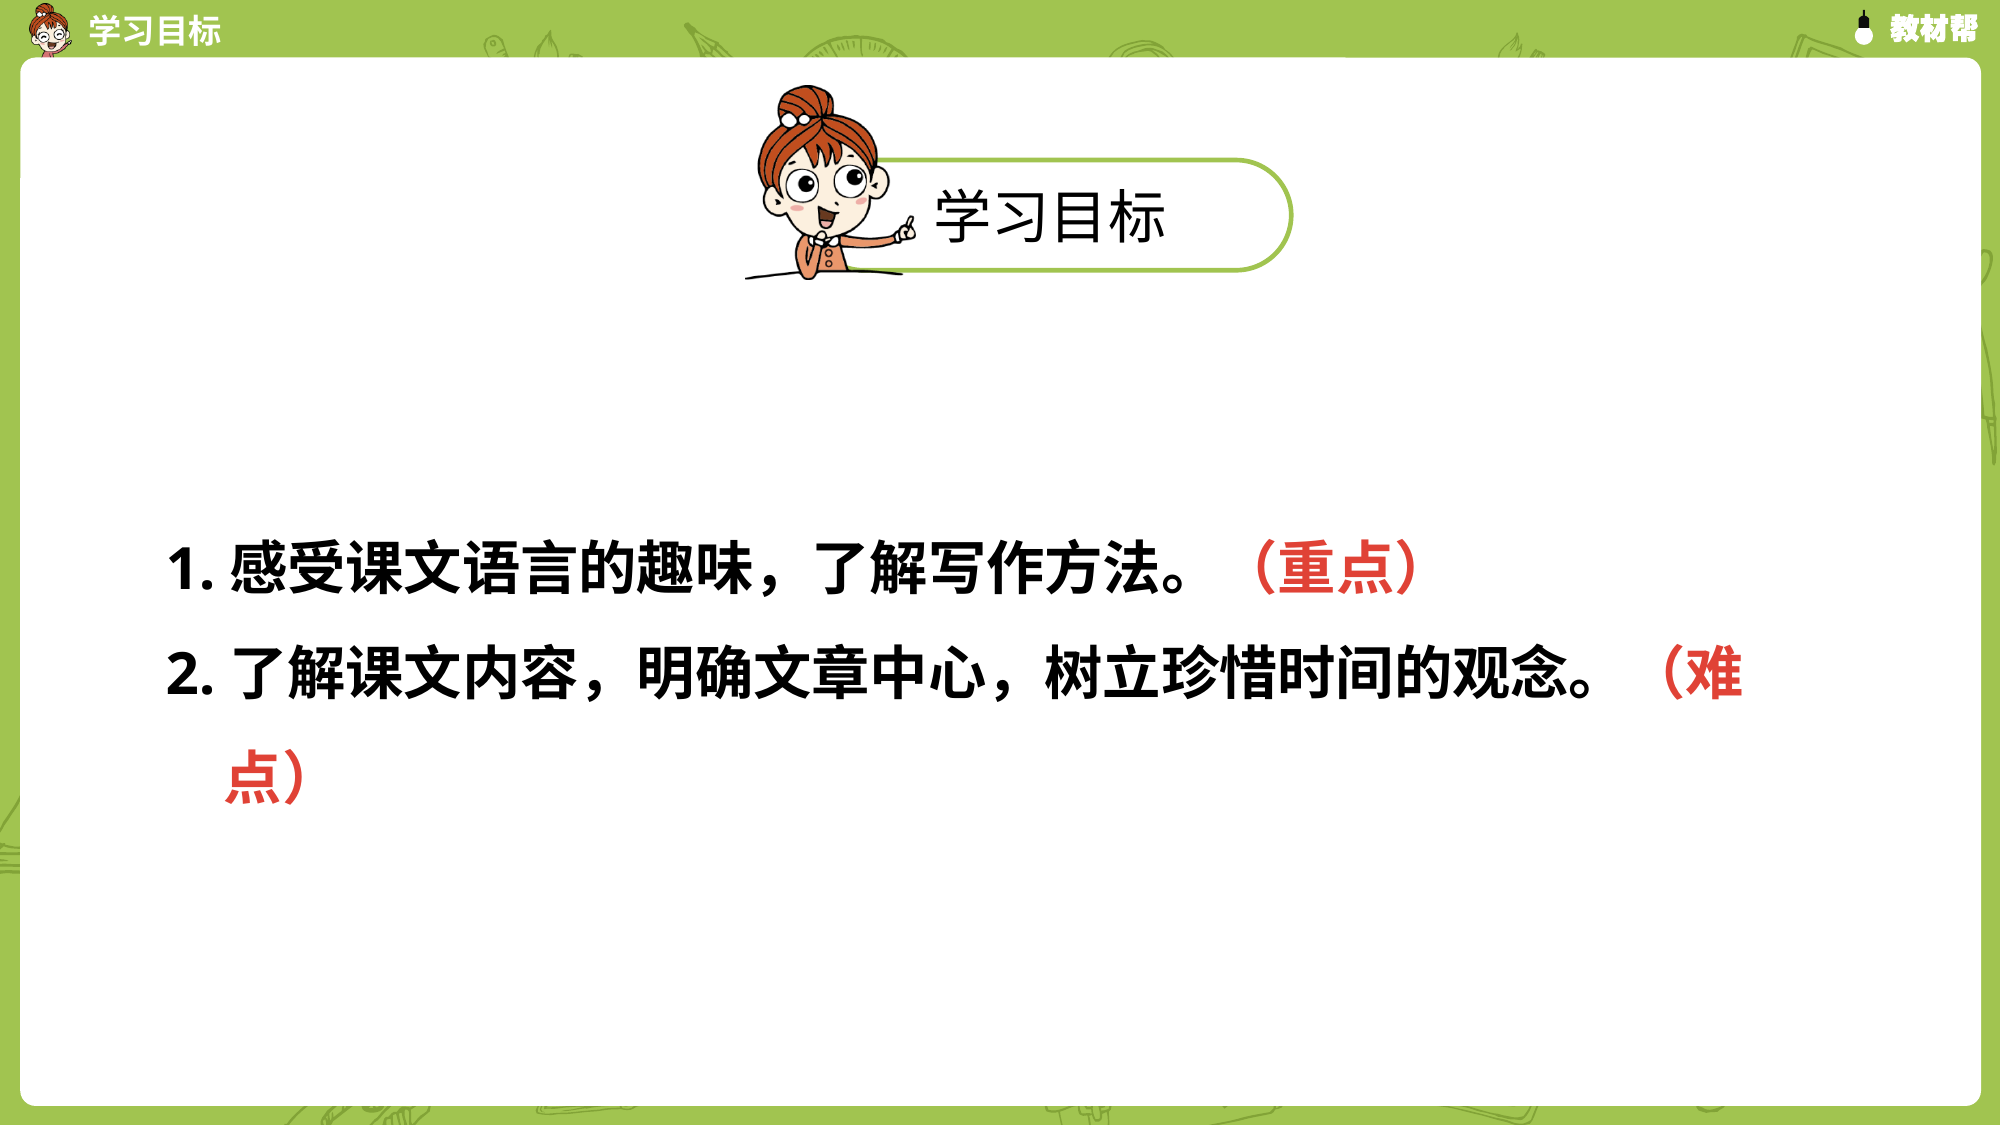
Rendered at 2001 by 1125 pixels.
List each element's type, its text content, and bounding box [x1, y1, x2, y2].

picture [29, 3, 72, 58]
text_box 学习目标 [916, 159, 1293, 272]
picture [745, 85, 916, 280]
subtitle 1.感受课文语言的趣味，了解写作方法。（重点） 2.了解课文内容，明确文章中心，树立珍惜时间的观念。（难点） [150, 488, 1855, 816]
